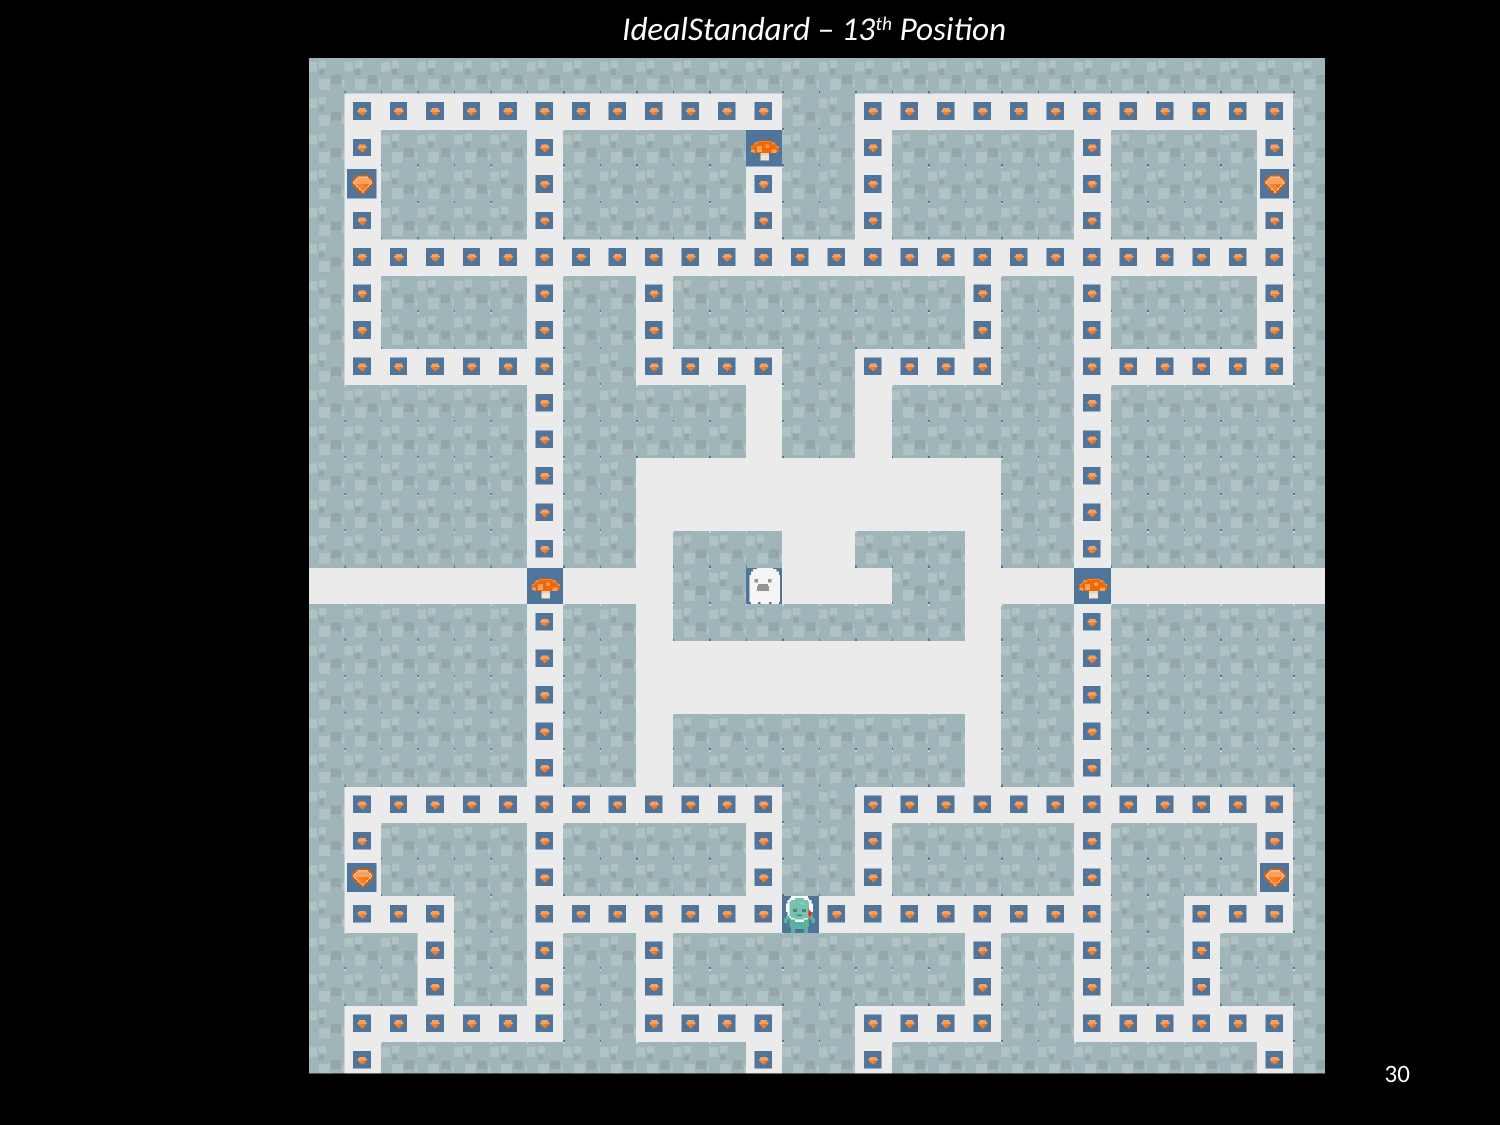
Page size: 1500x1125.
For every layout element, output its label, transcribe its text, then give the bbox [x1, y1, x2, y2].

text_box IdealStandard – 13th Position [579, 0, 1049, 55]
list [308, 57, 1326, 1076]
slide_number 30 [1074, 1042, 1425, 1103]
